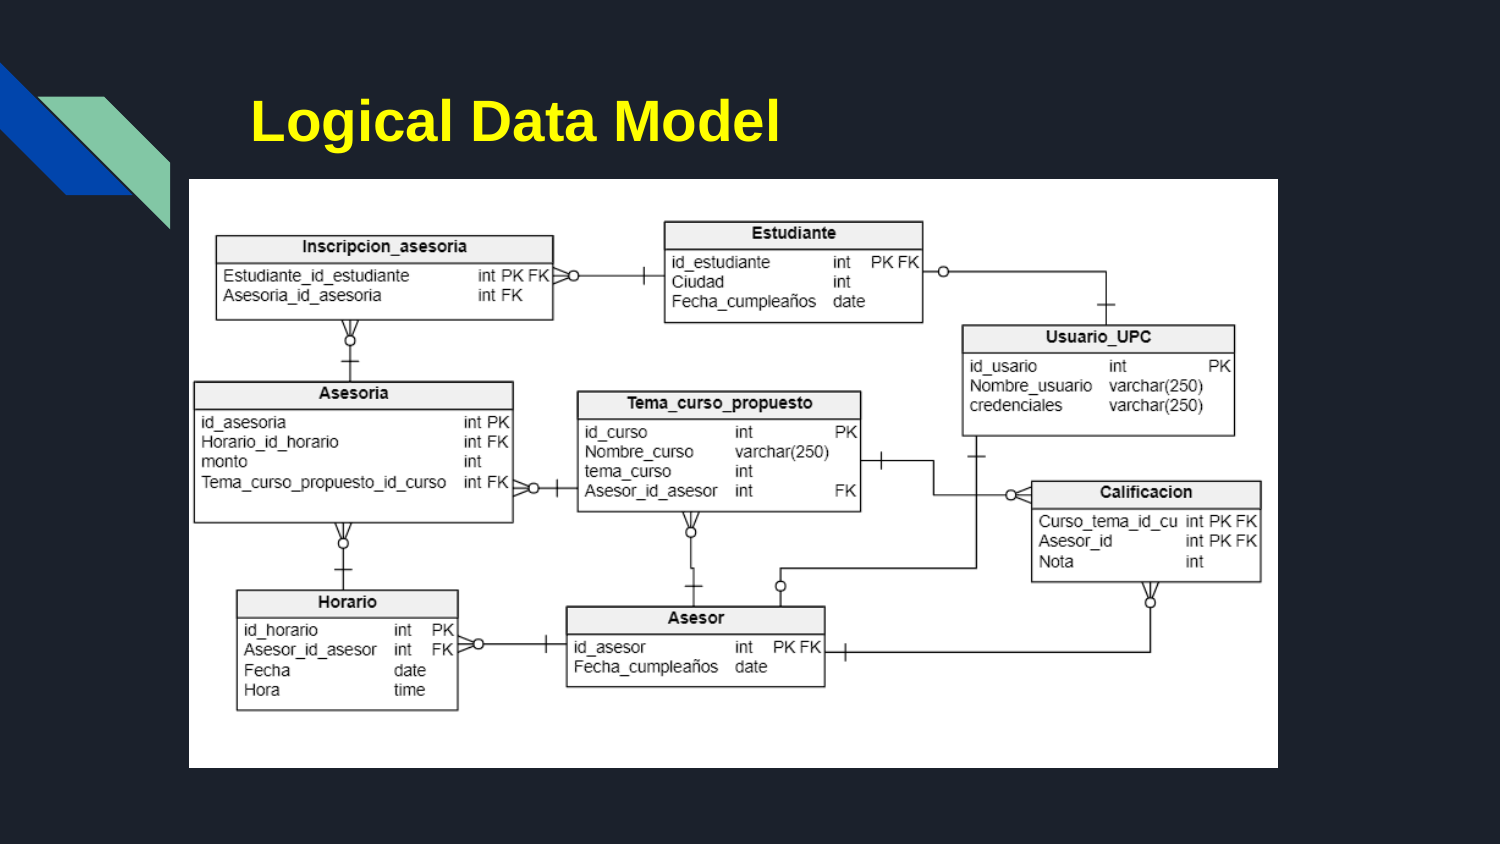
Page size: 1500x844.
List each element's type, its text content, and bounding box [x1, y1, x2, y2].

text_box Logical Data Model [236, 75, 1117, 161]
picture [189, 179, 1278, 769]
